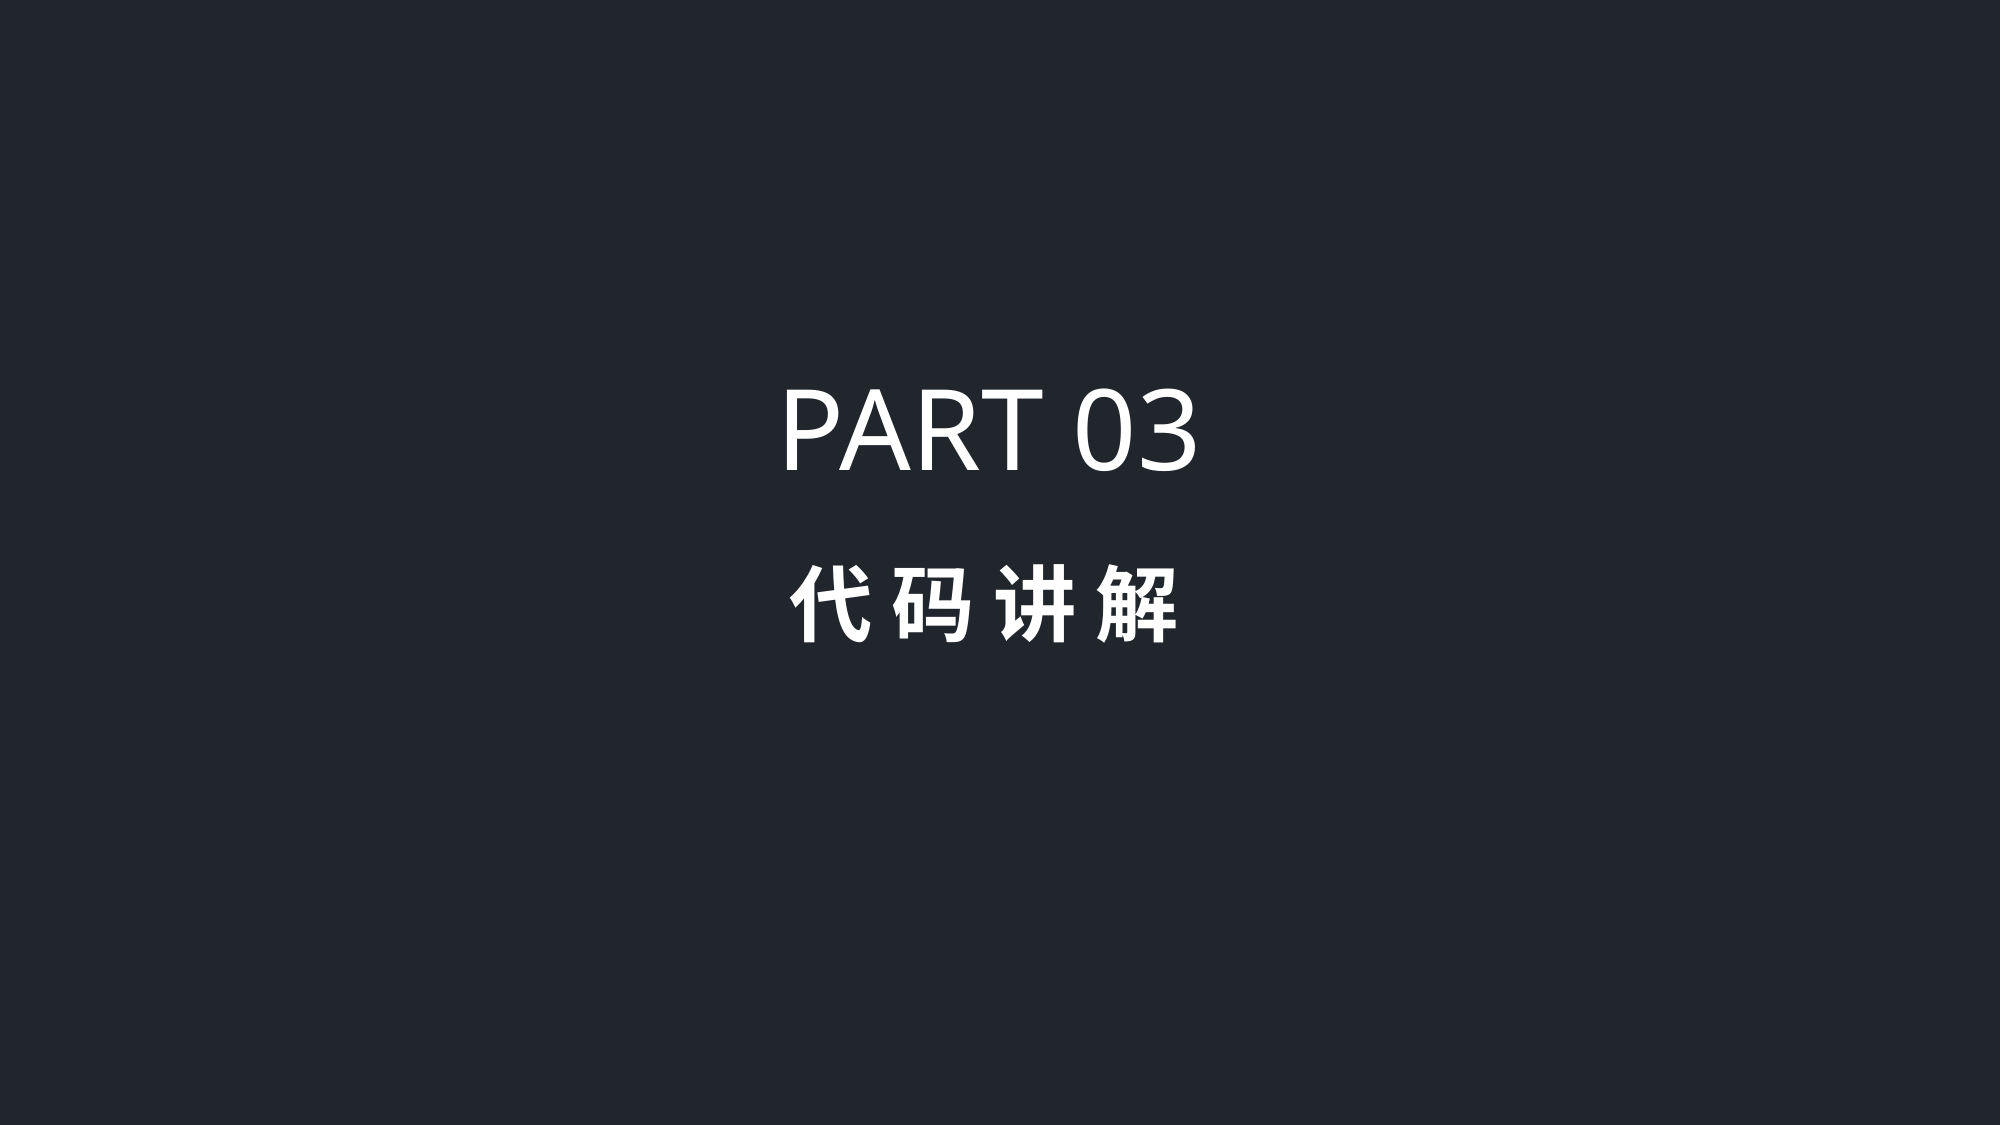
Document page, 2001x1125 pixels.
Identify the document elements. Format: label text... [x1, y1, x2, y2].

text_box PART 03 [761, 350, 1238, 501]
text_box 代 码 讲 解 [774, 544, 1251, 659]
